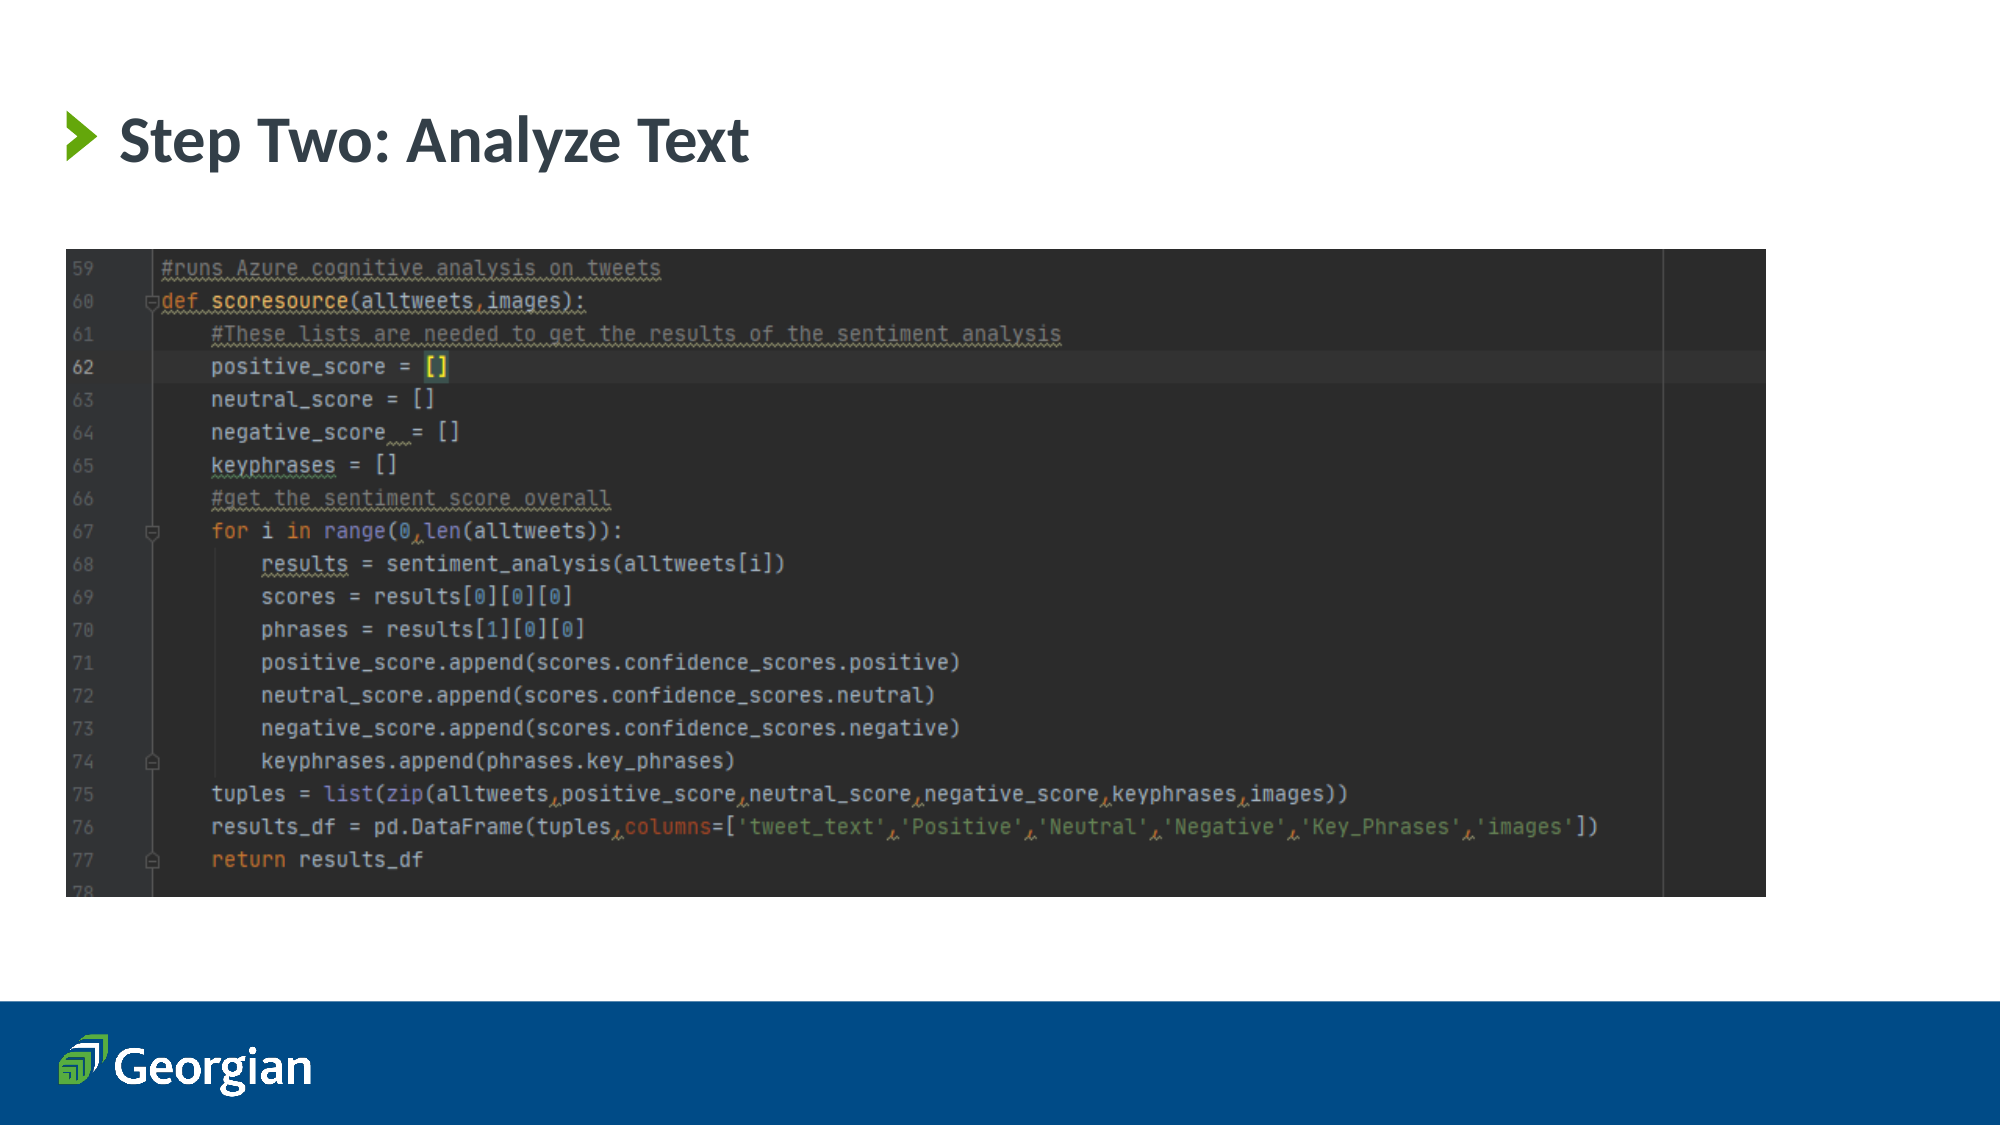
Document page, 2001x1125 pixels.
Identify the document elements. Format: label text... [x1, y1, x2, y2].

picture [33, 1017, 336, 1122]
title Step Two: Analyze Text [66, 95, 1866, 220]
picture [66, 249, 1766, 898]
